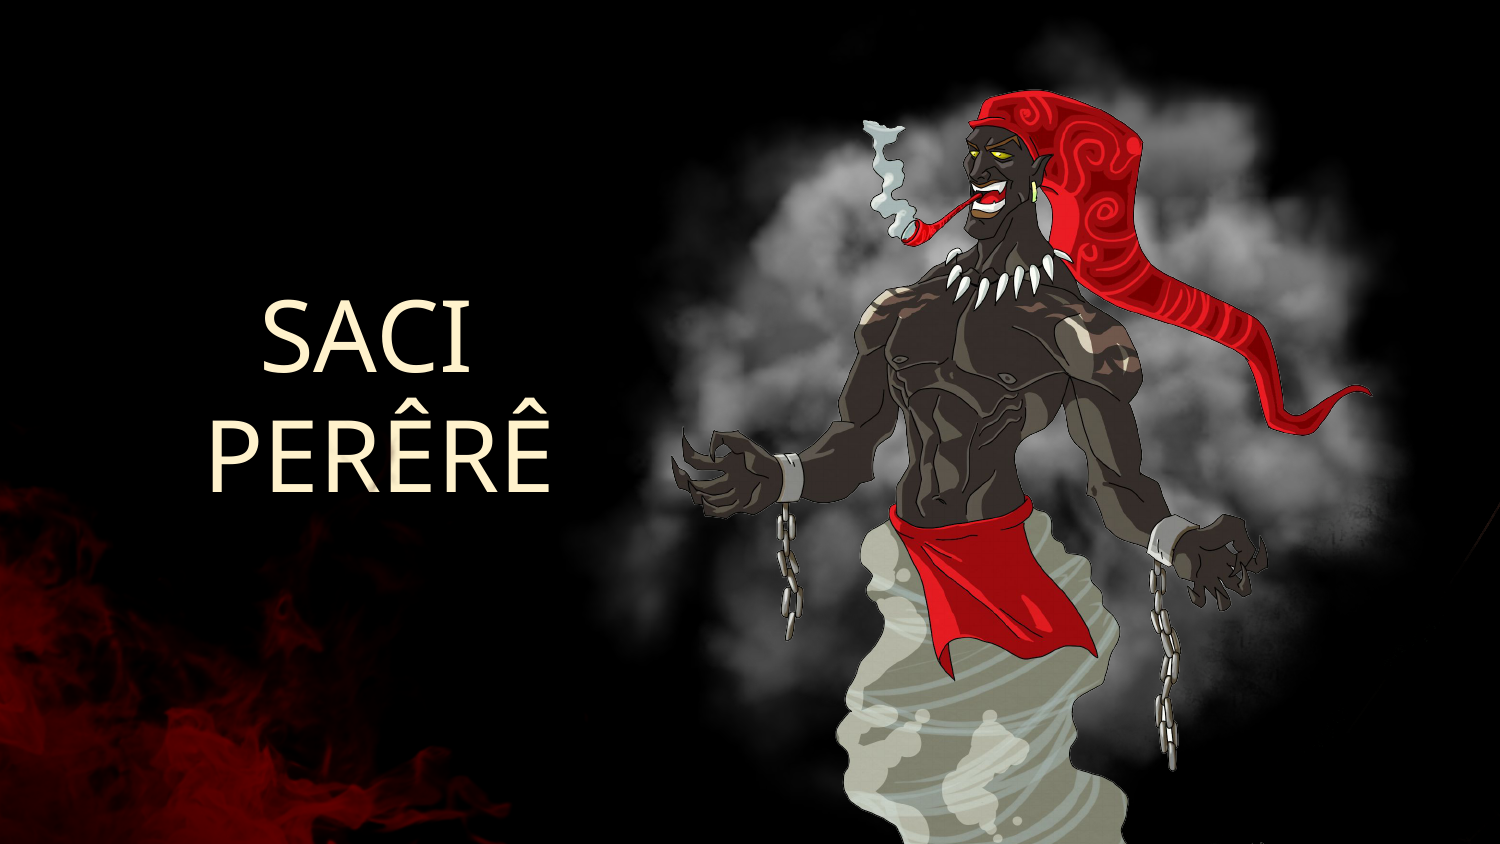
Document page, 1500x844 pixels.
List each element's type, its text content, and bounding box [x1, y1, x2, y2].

title SACI PERÊRÊ [97, 257, 554, 326]
picture [0, 9, 1500, 844]
